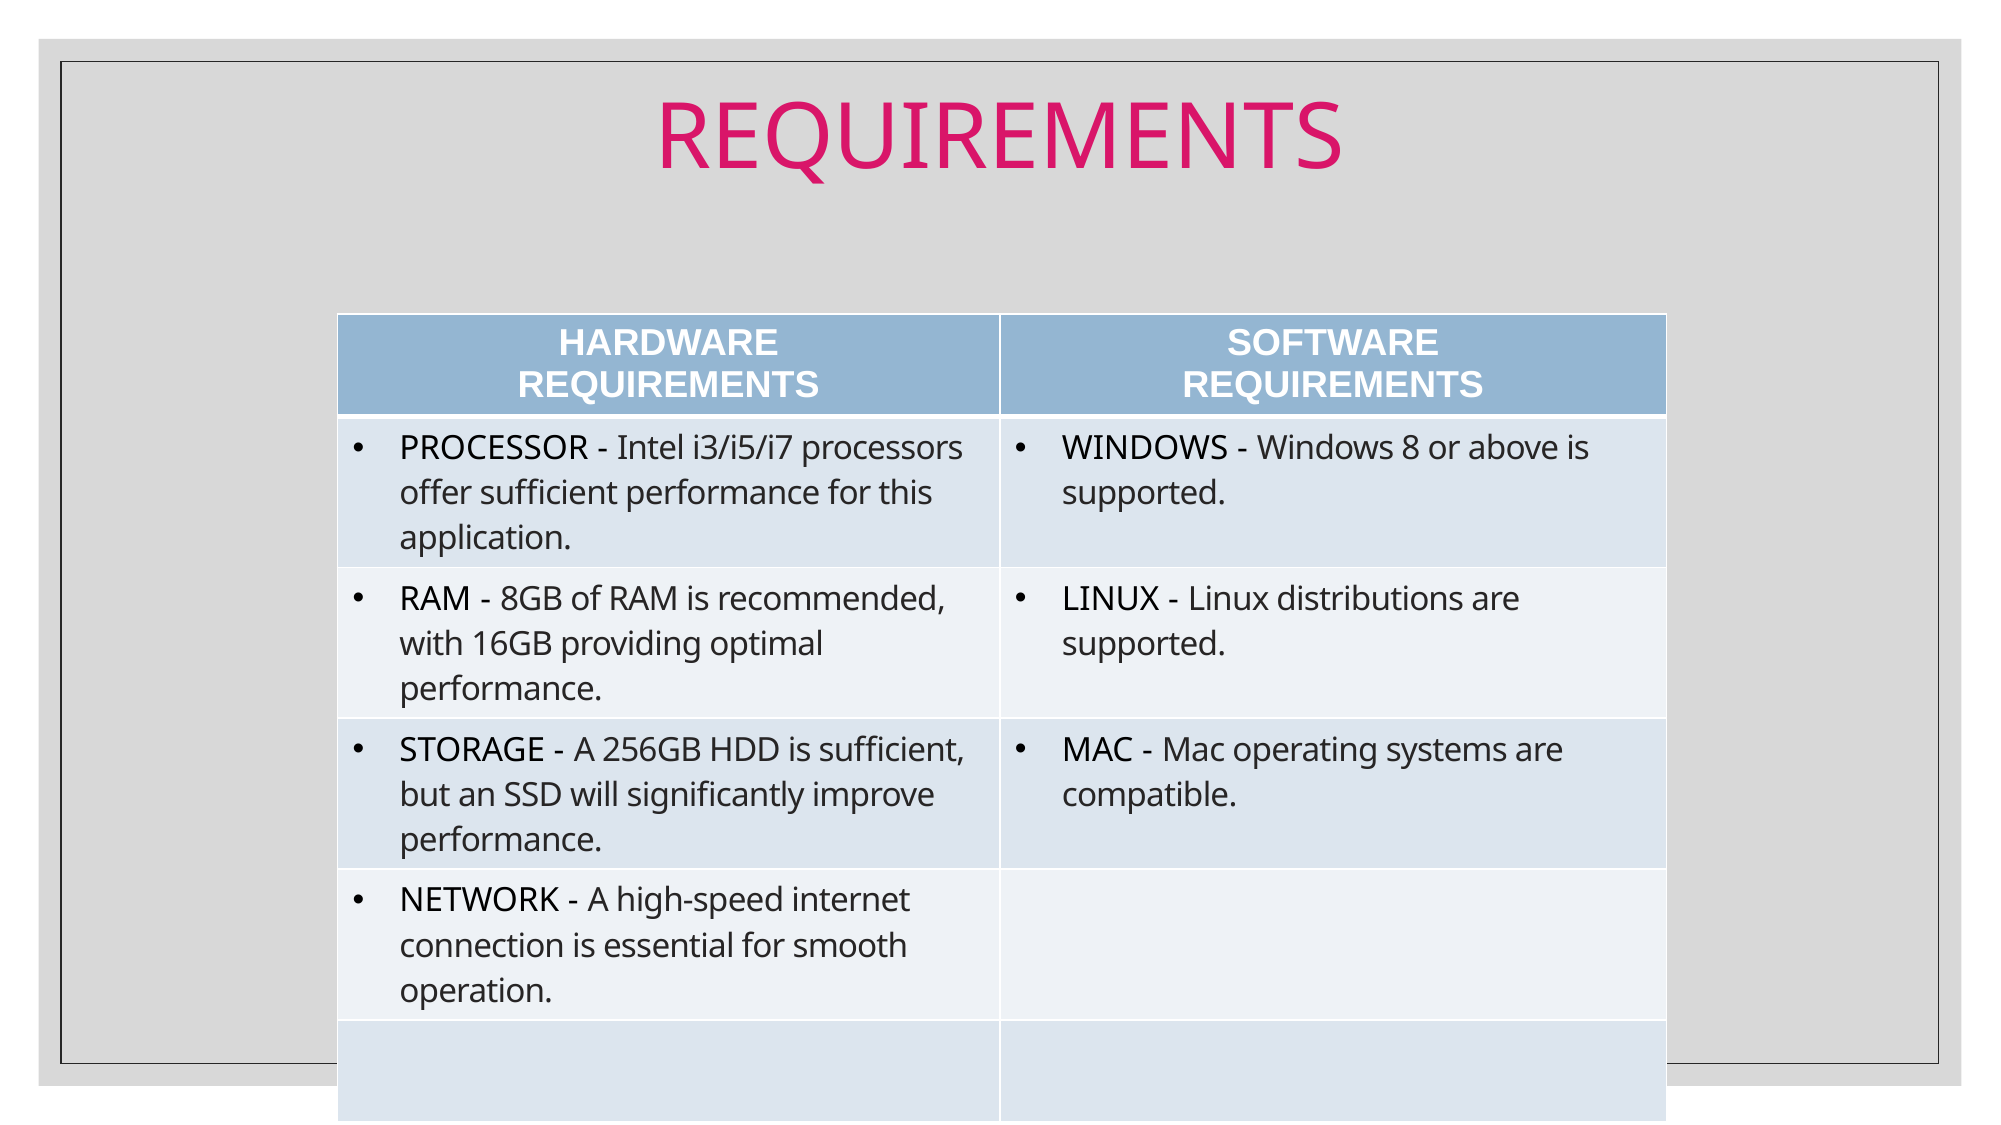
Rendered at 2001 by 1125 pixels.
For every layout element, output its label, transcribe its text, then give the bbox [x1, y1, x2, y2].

table_cell WINDOWS - Windows 8 or above is supported. [1001, 419, 1666, 567]
title REQUIREMENTS [99, 44, 1900, 233]
table_header HARDWARE REQUIREMENTS [338, 315, 999, 414]
table_cell PROCESSOR - Intel i3/i5/i7 processors offer sufficient performance for this application. [338, 419, 999, 567]
table_cell [1001, 870, 1666, 1019]
table_cell STORAGE - A 256GB HDD is sufficient, but an SSD will significantly improve performance. [338, 719, 999, 868]
table_cell RAM - 8GB of RAM is recommended, with 16GB providing optimal performance. [338, 568, 999, 717]
table_cell [338, 1021, 999, 1121]
table_cell MAC - Mac operating systems are compatible. [1001, 719, 1666, 868]
table_cell NETWORK - A high-speed internet connection is essential for smooth operation. [338, 870, 999, 1019]
table_cell [1001, 1021, 1666, 1121]
table_cell LINUX - Linux distributions are supported. [1001, 568, 1666, 717]
table_header SOFTWARE REQUIREMENTS [1001, 315, 1666, 414]
